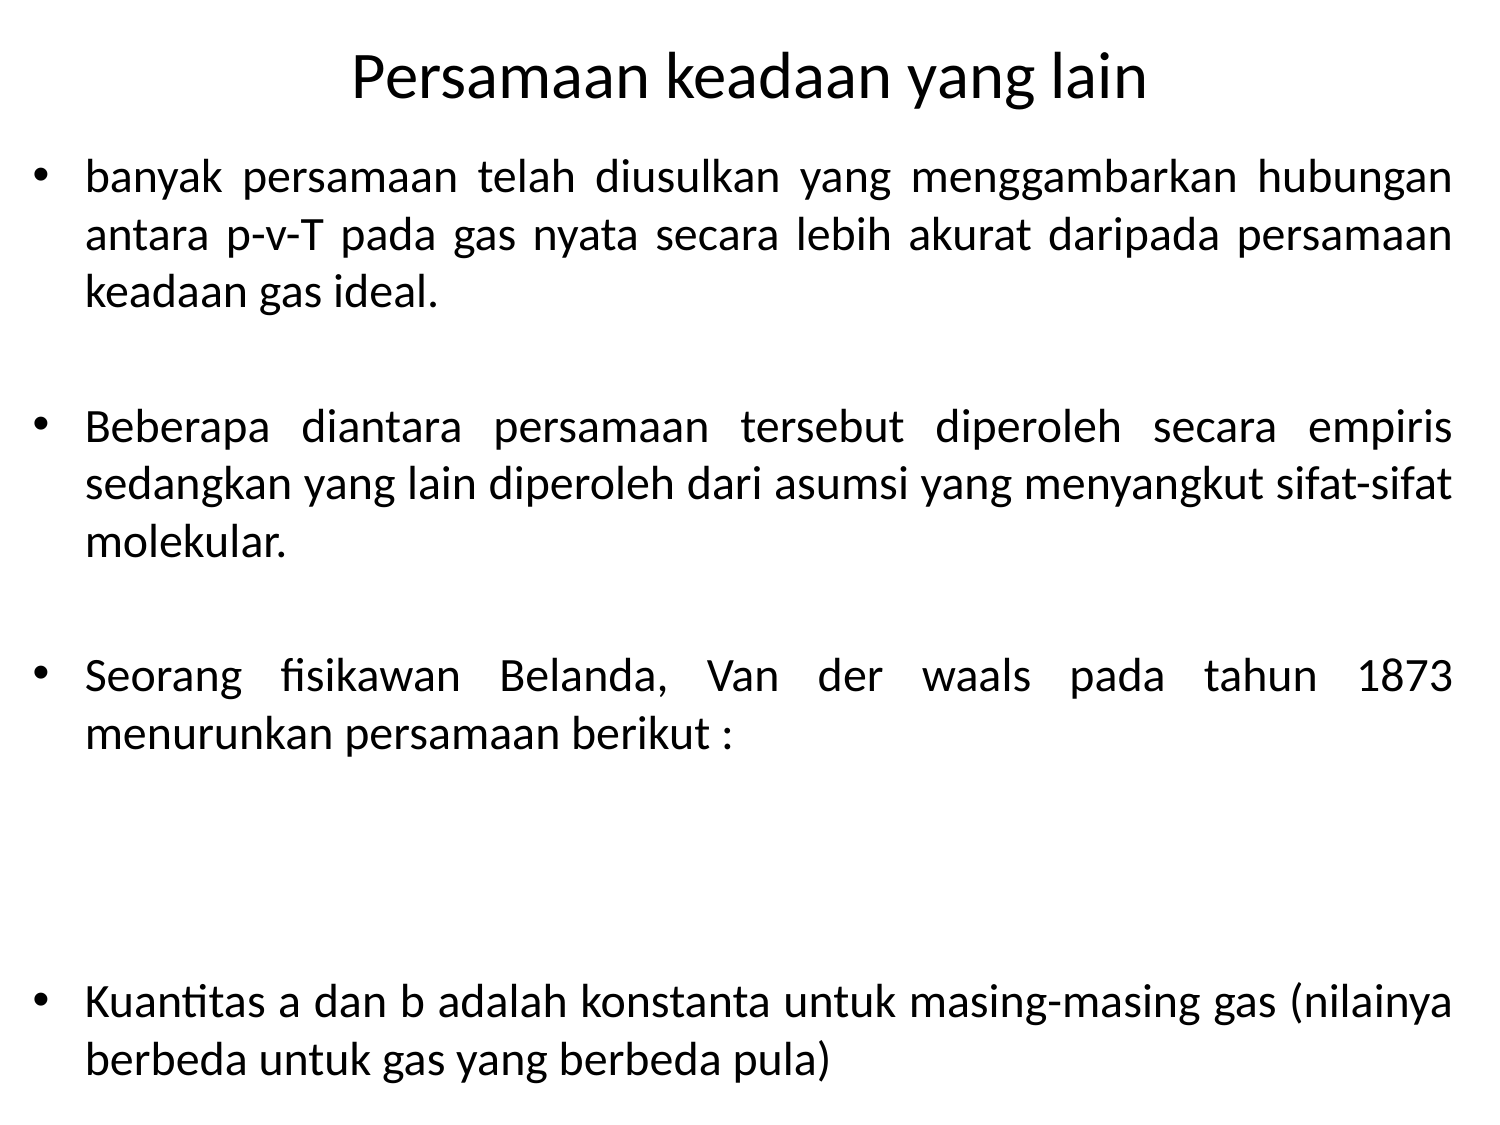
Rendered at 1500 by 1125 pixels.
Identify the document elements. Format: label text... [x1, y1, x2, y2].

title Persamaan keadaan yang lain [75, 7, 1425, 138]
